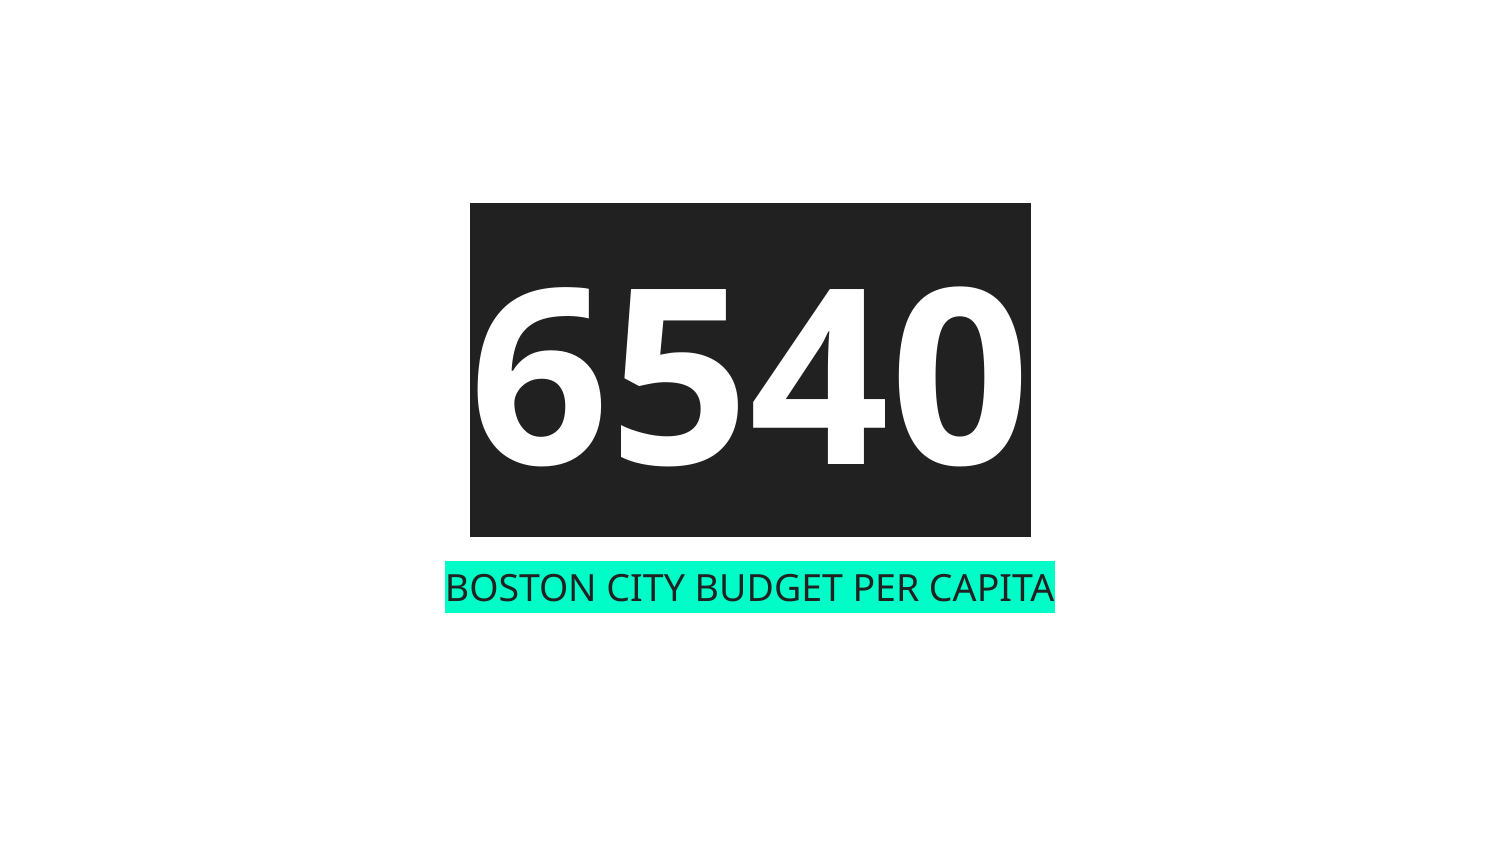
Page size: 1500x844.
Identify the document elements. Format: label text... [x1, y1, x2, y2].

title 6540 [51, 203, 1449, 529]
list BOSTON CITY BUDGET PER CAPITA [51, 542, 1449, 756]
